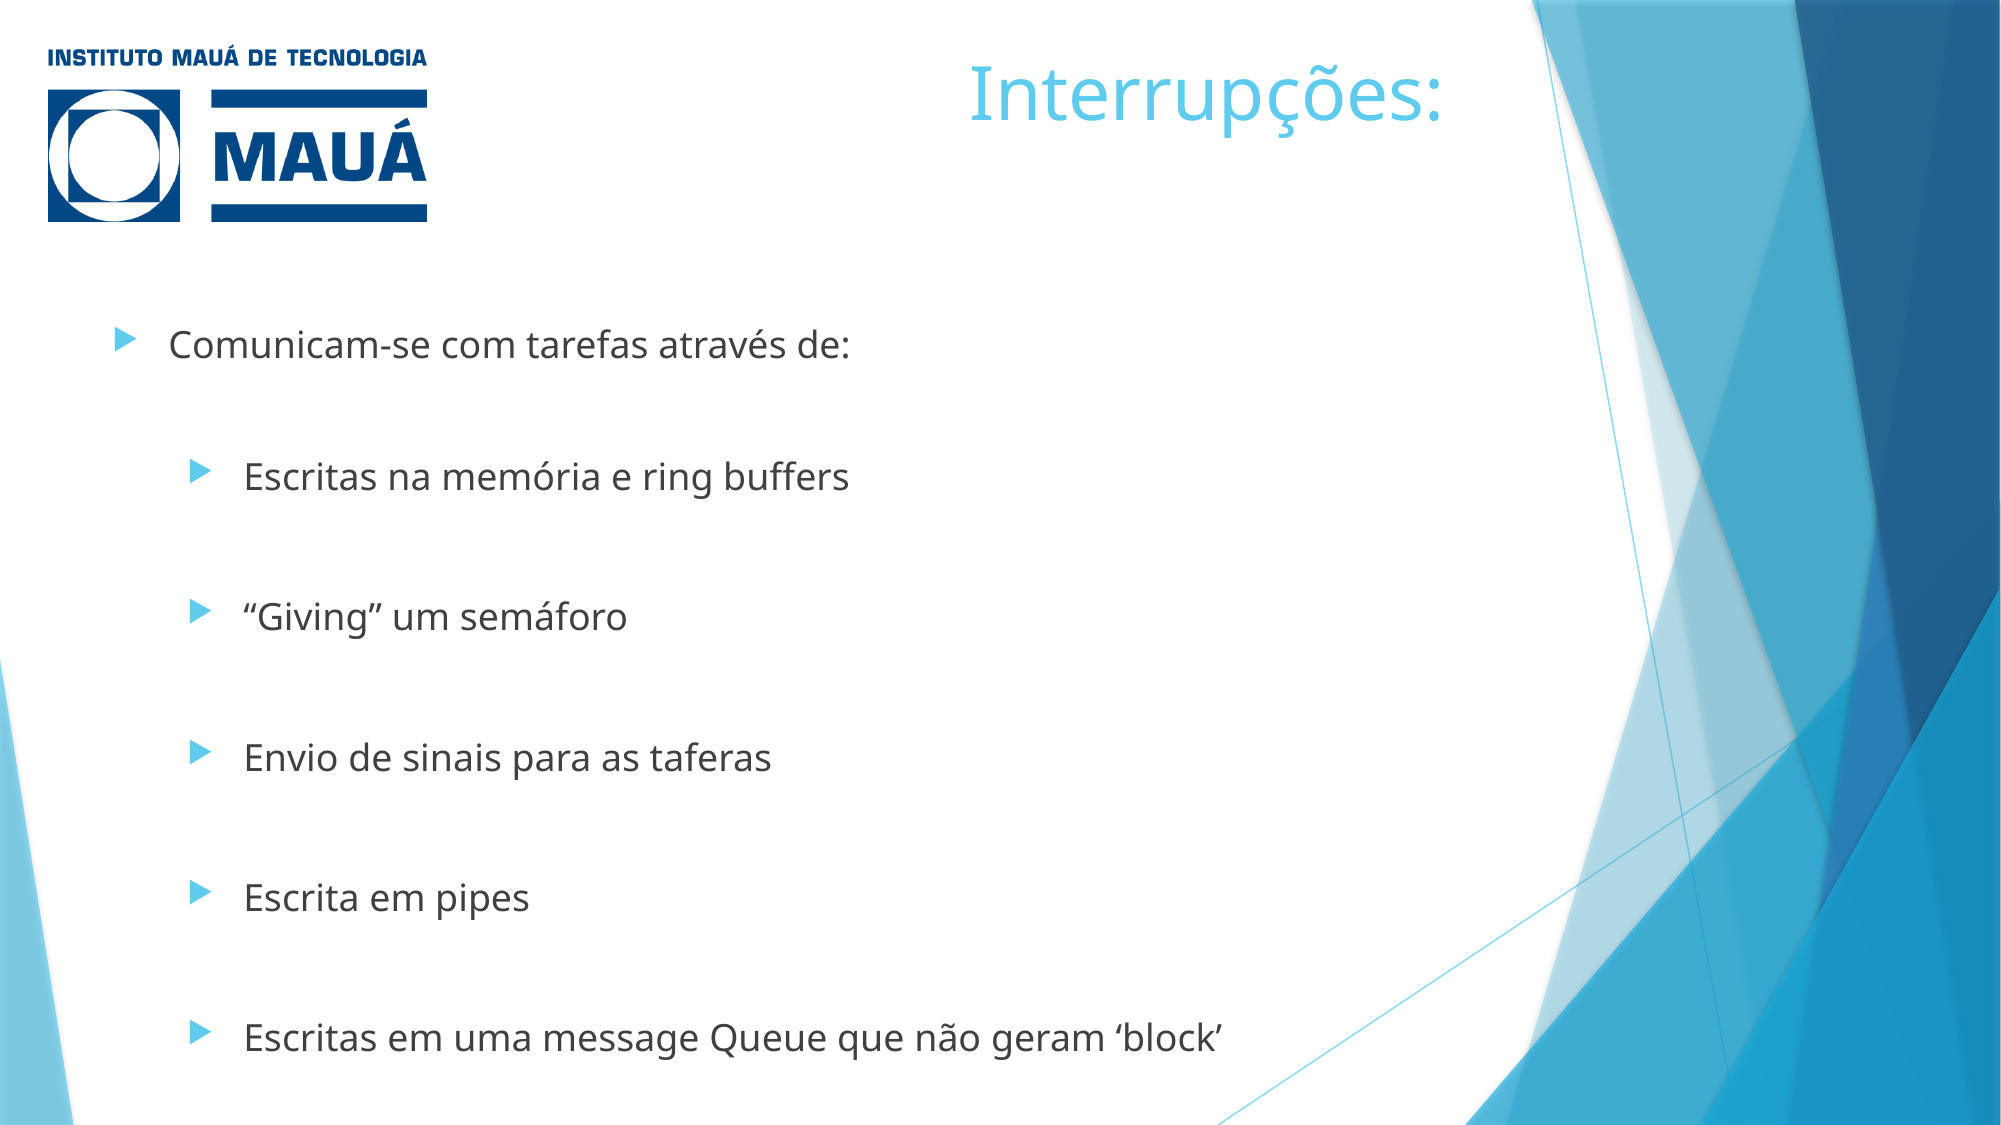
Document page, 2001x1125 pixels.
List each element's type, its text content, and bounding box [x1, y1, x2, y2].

picture [47, 44, 428, 223]
text_box Interrupções: [969, 45, 1517, 148]
list Comunicam-se com tarefas através de: Escritas na memória e ring buffers “Giving” um semáforo Envio de sinais para as taferas Escrita em pipes Escritas em uma message Queue que não geram ‘block’ [97, 247, 1508, 1043]
